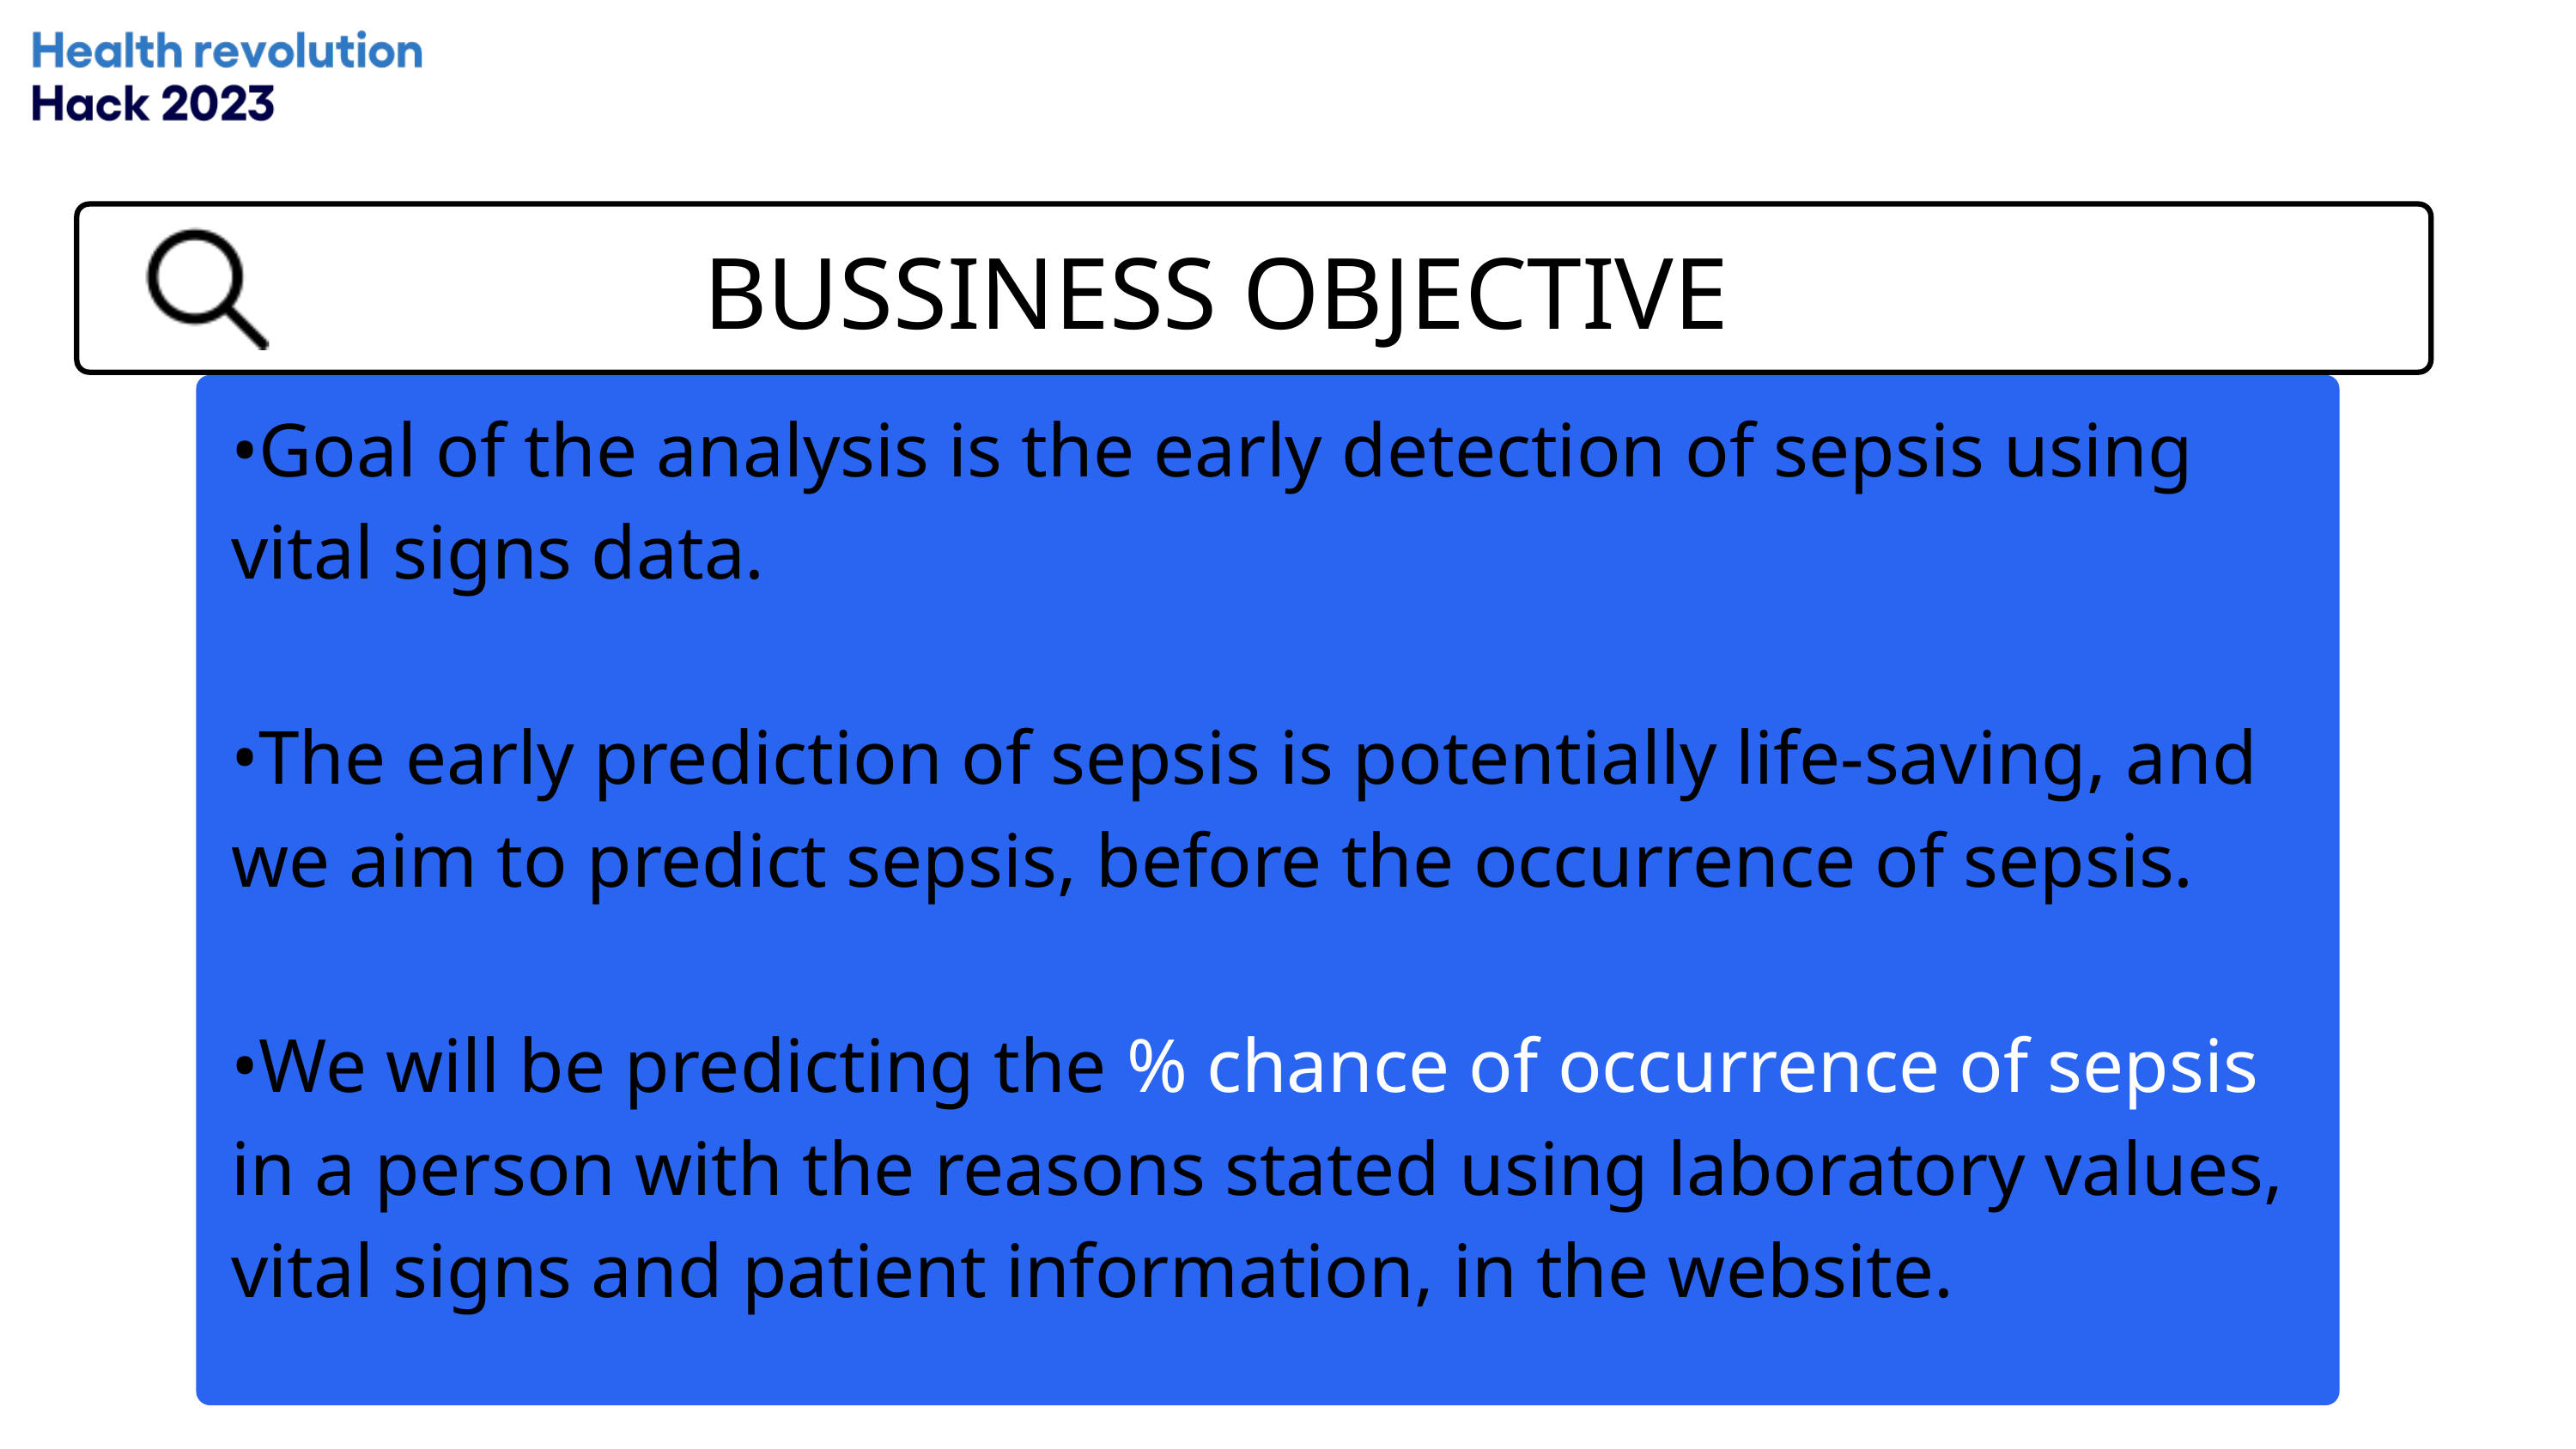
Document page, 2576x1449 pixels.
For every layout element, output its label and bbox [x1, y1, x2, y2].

text_box [76, 203, 2432, 373]
text_box [0, 0, 495, 159]
text_box [196, 382, 2340, 1406]
